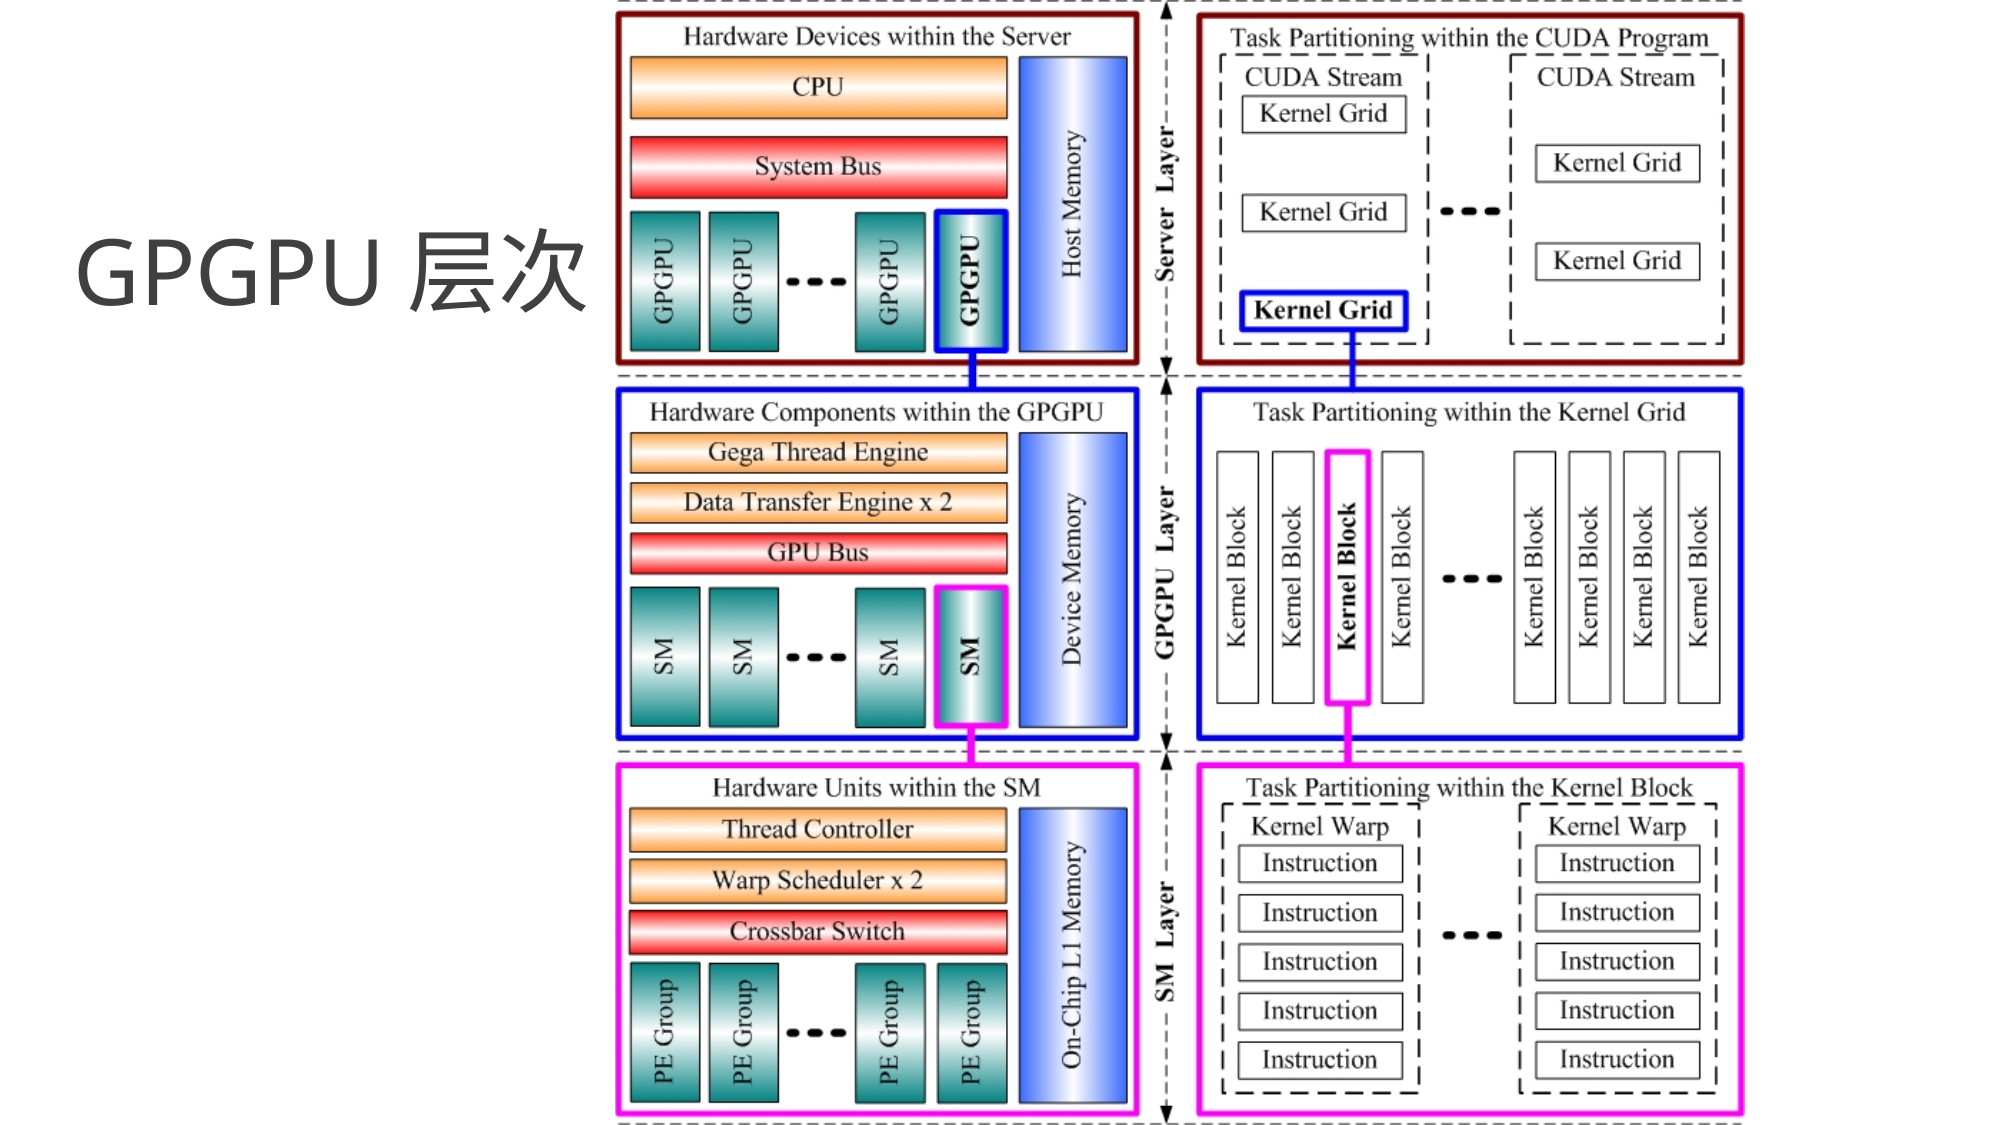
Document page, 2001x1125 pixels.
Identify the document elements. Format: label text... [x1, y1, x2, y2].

picture [615, 0, 1745, 1125]
title GPGPU层次 [58, 167, 615, 385]
